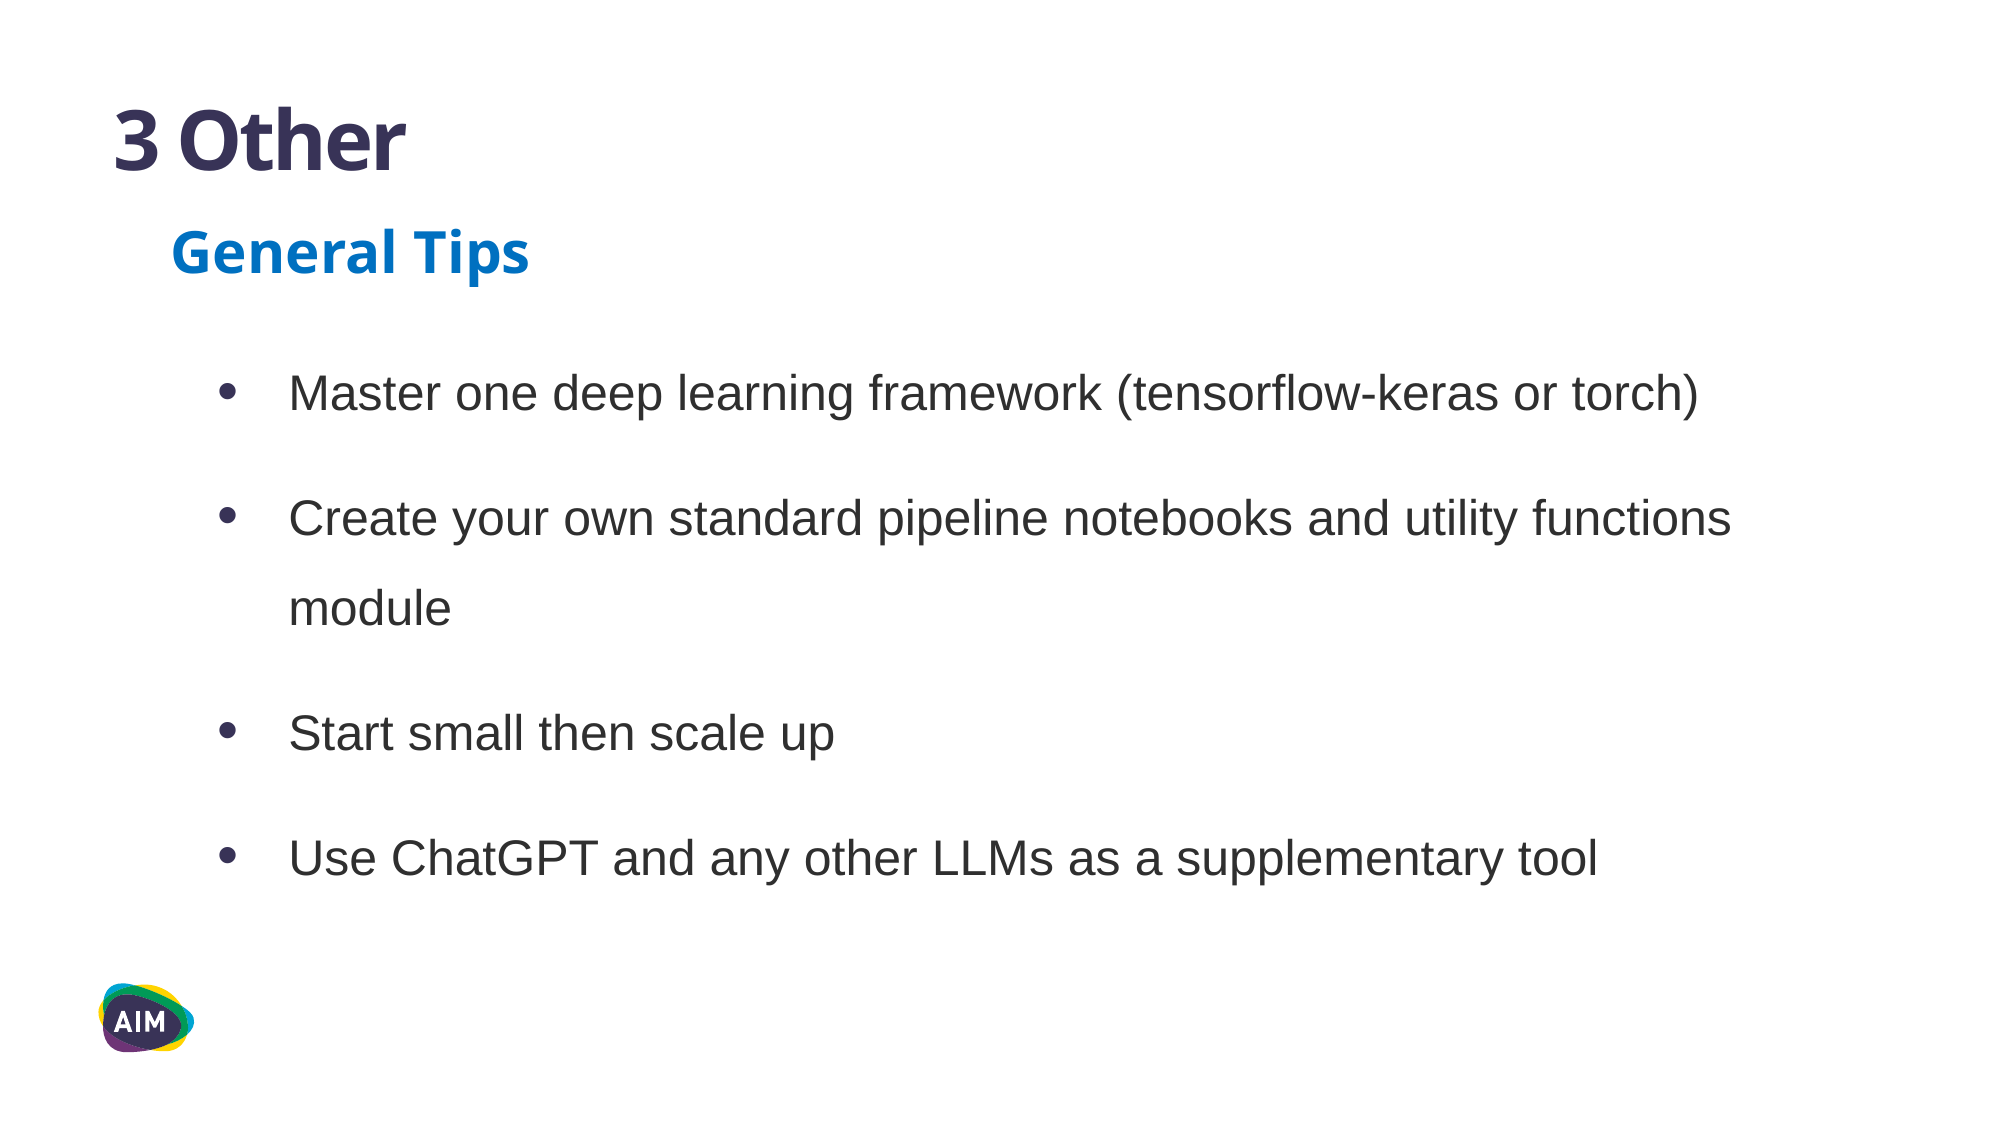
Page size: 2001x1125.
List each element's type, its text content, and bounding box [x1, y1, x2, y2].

list Master one deep learning framework (tensorflow-keras or torch) Create your own standard pipeline notebooks and utility functions module Start small then scale up Use ChatGPT and any other LLMs as a supplementary tool [170, 322, 1830, 927]
text_box General Tips [170, 215, 1871, 293]
title 3 Other [114, 38, 1886, 244]
